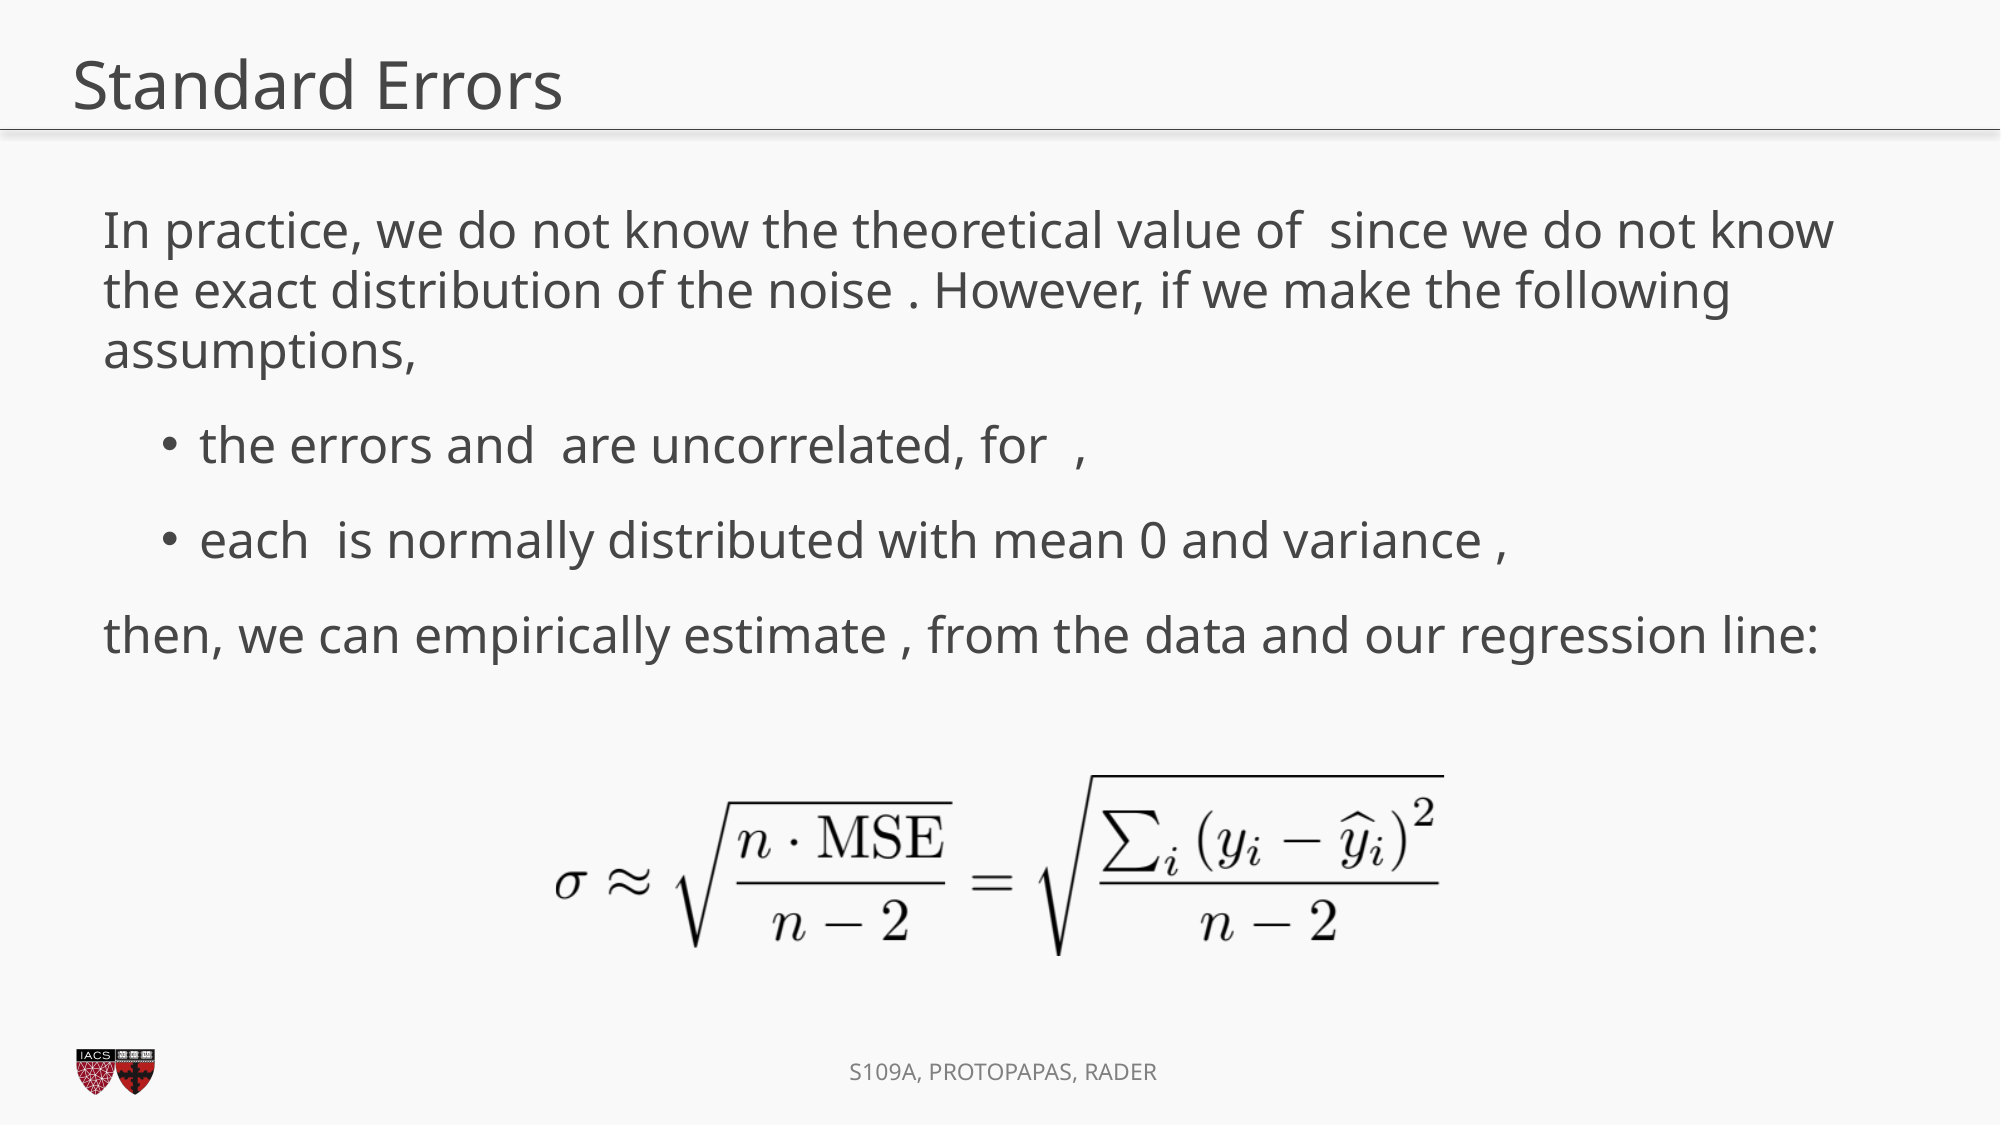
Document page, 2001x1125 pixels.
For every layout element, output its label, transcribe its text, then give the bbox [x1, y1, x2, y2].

picture [555, 775, 1445, 956]
picture [75, 1049, 155, 1095]
title Standard Errors [57, 35, 1943, 162]
